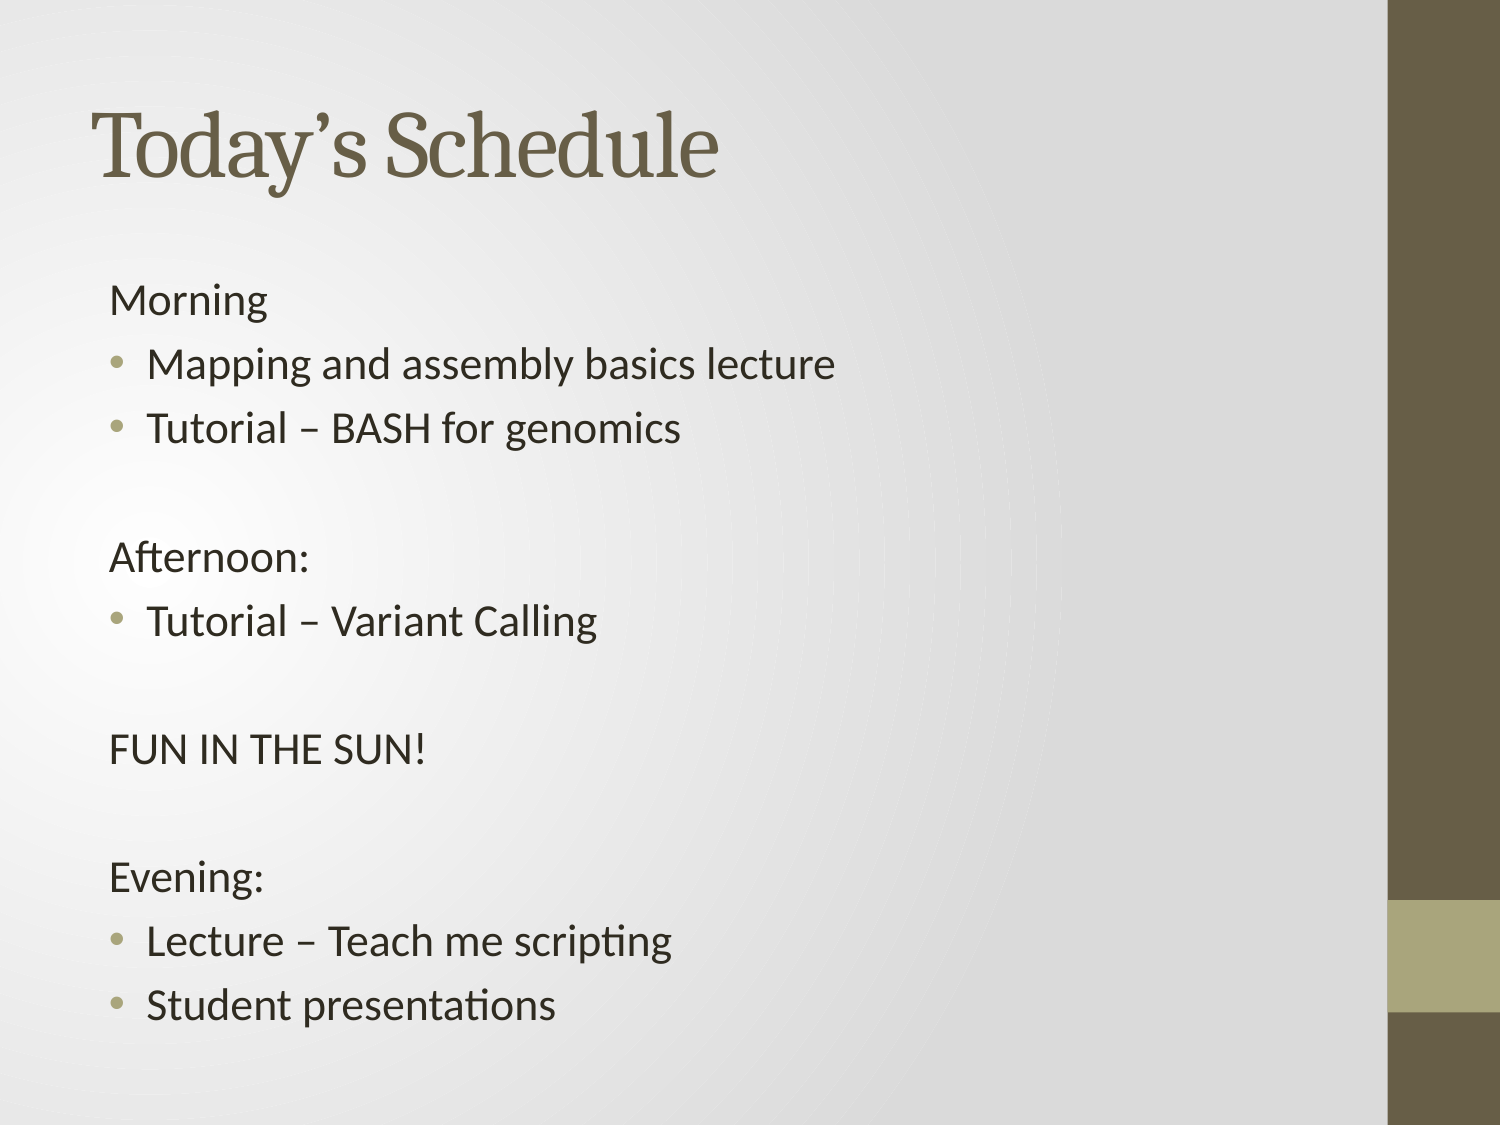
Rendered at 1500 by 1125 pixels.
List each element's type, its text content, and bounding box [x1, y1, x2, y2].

title Today’s Schedule [75, 45, 1325, 233]
list Morning Mapping and assembly basics lecture Tutorial – BASH for genomics Afternoon: Tutorial – Variant Calling FUN IN THE SUN! Evening: Lecture – Teach me scripting Student presentations [75, 262, 1325, 1050]
